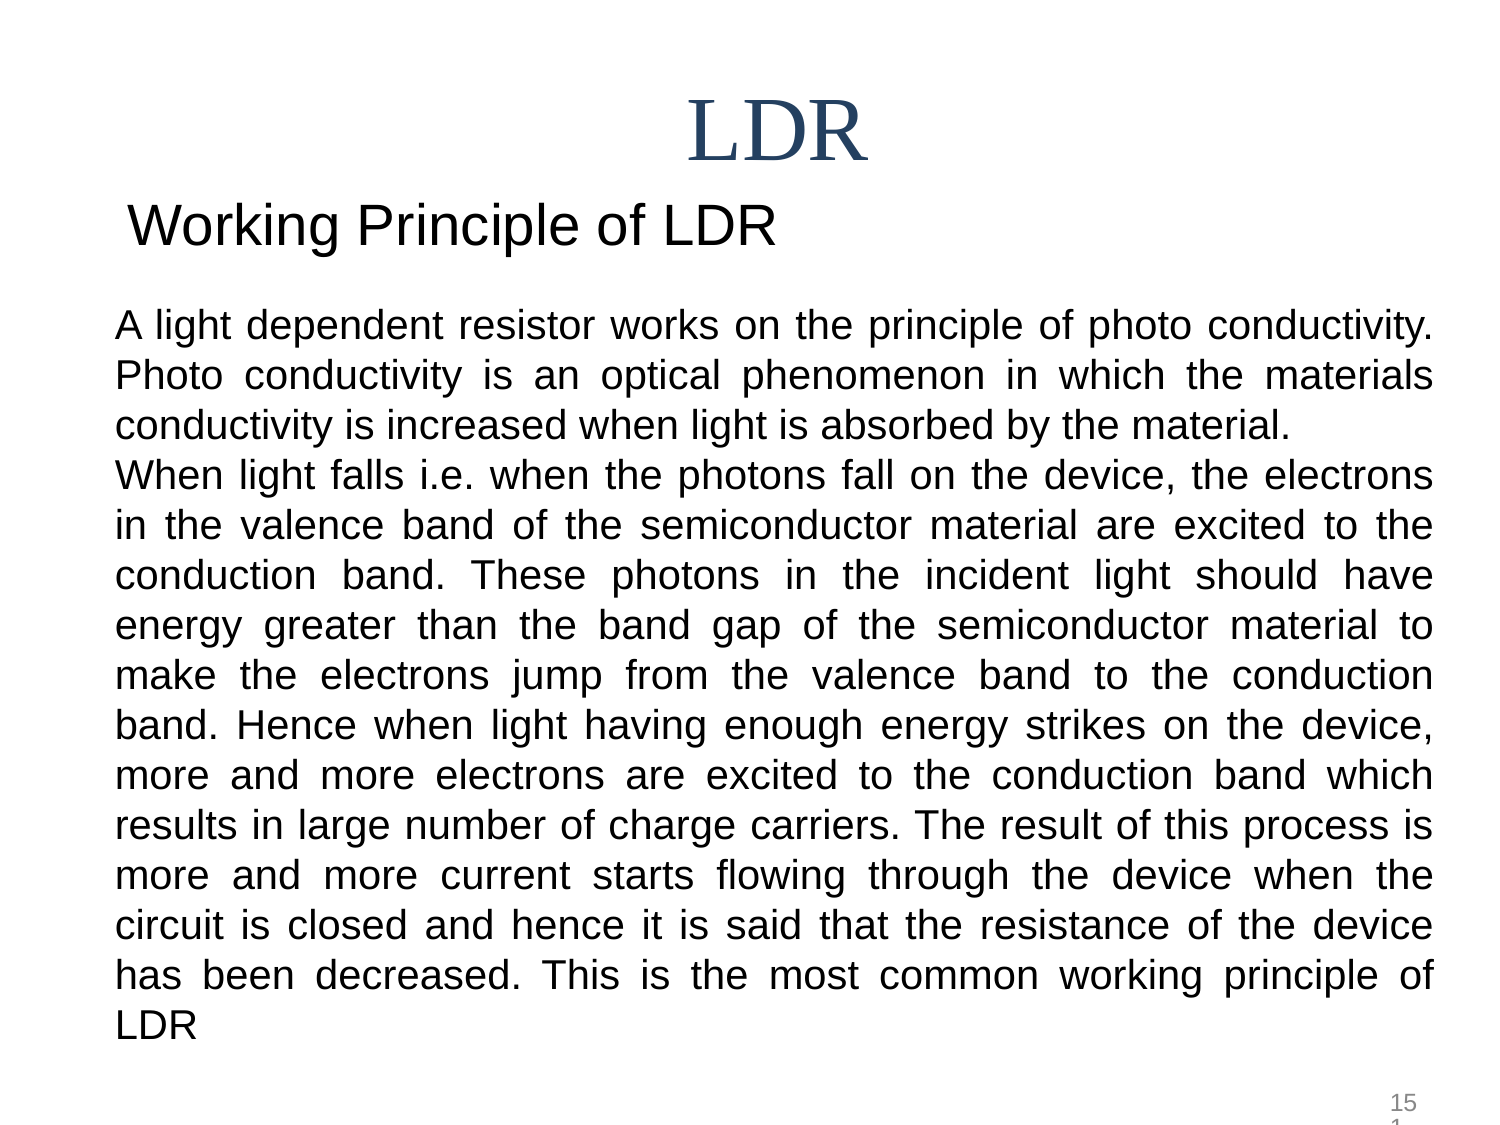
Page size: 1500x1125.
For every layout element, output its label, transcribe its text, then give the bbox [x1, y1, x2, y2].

text_box 151 [1383, 1086, 1427, 1117]
text_box Working Principle of LDR [112, 180, 1500, 265]
title LDR [150, 0, 1150, 180]
text_box A light dependent resistor works on the principle of photo conductivity. Photo conductivity is an optical phenomenon in which the materials conductivity is increased when light is absorbed by the material. When light falls i.e. when the photons fall on the device, the electrons in the valence band of the semiconductor material are excited to the conduction band. These photons in the incident light should have energy greater than the band gap of the semiconductor material to make the electrons jump from the valence band to the conduction band. Hence when light having enough energy strikes on the device, more and more electrons are excited to the conduction band which results in large number of charge carriers. The result of this process is more and more current starts flowing through the device when the circuit is closed and hence it is said that the resistance of the device has been decreased. This is the most common working principle of LDR [99, 290, 1450, 1056]
